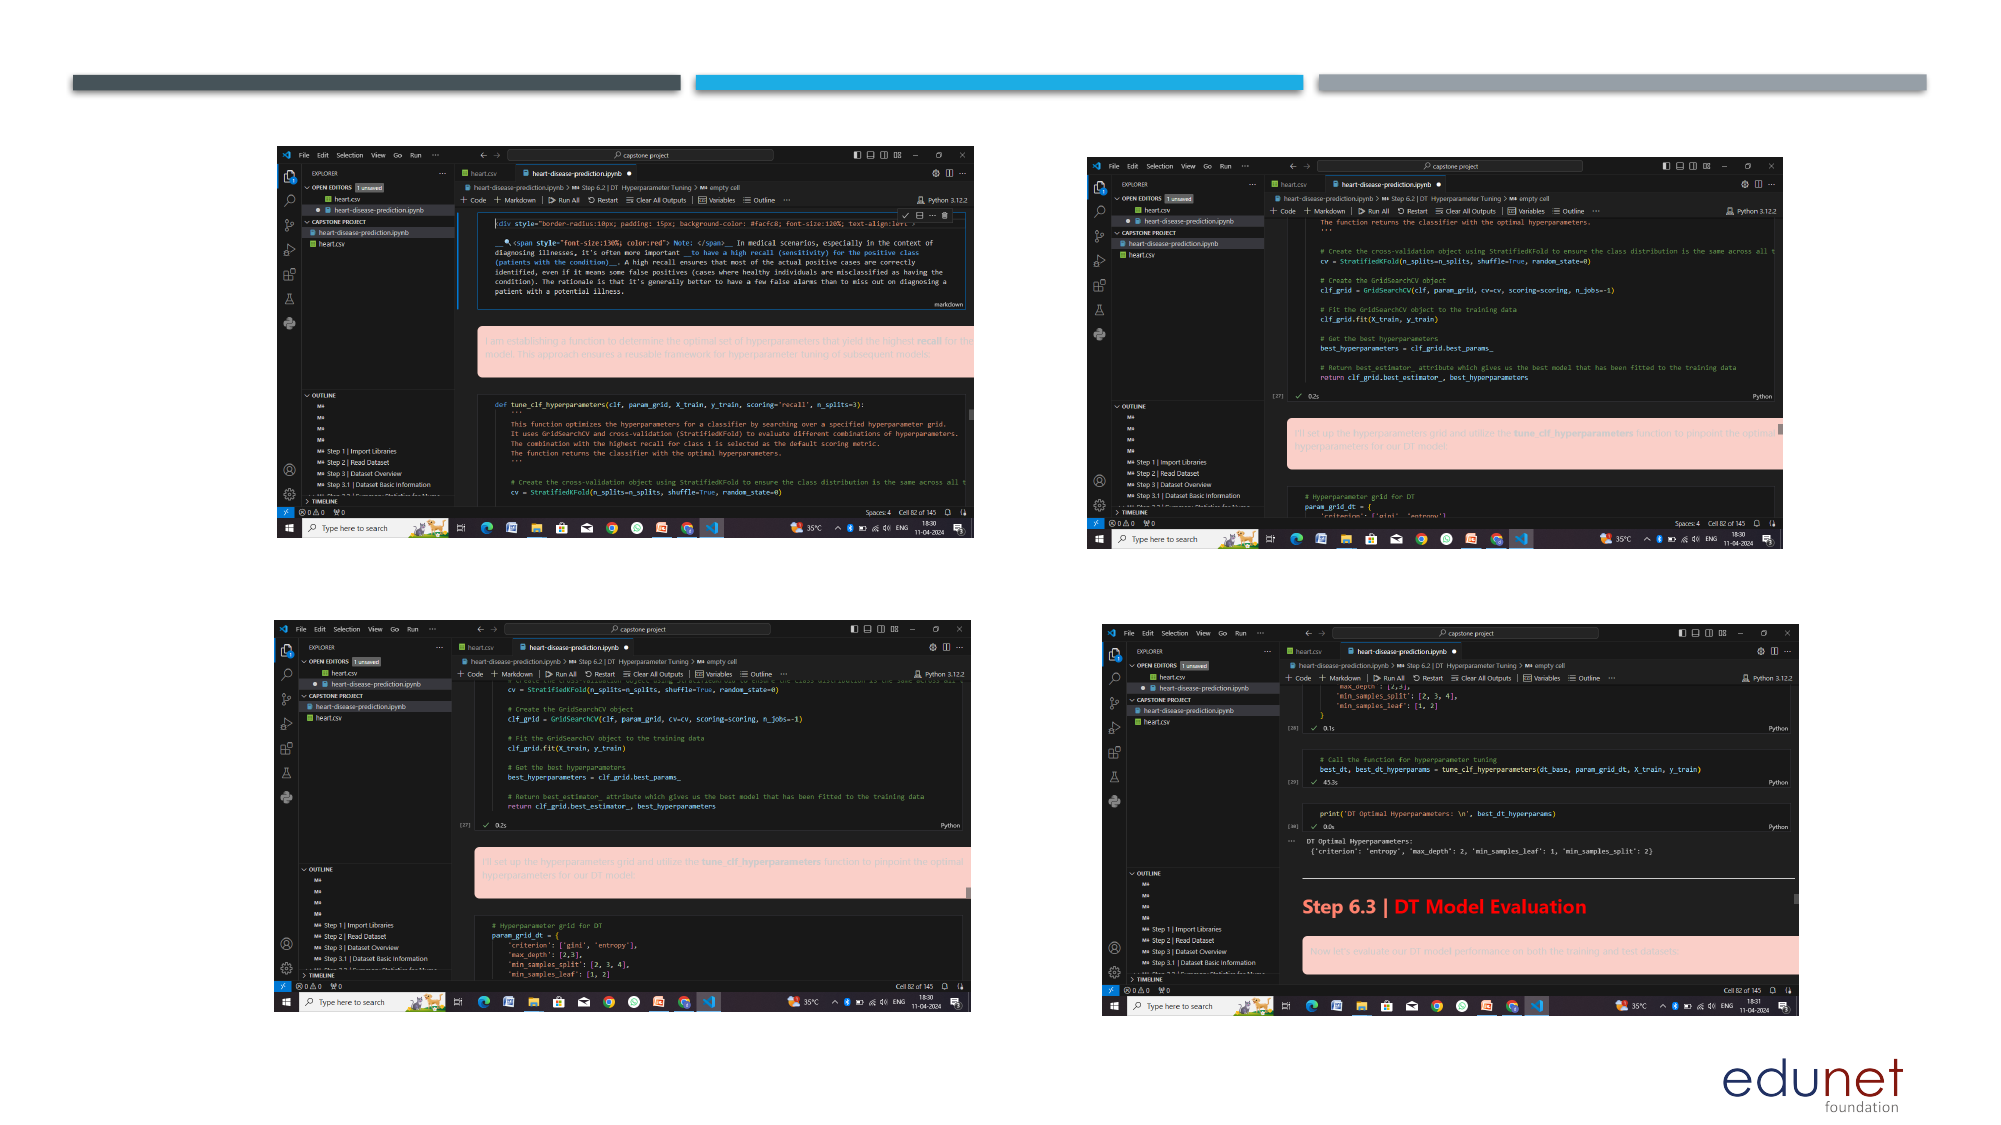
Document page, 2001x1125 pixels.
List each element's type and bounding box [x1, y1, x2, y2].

picture [1102, 624, 1799, 1017]
picture [1086, 156, 1784, 549]
picture [274, 620, 971, 1013]
picture [1719, 1056, 1905, 1116]
list [277, 145, 974, 538]
